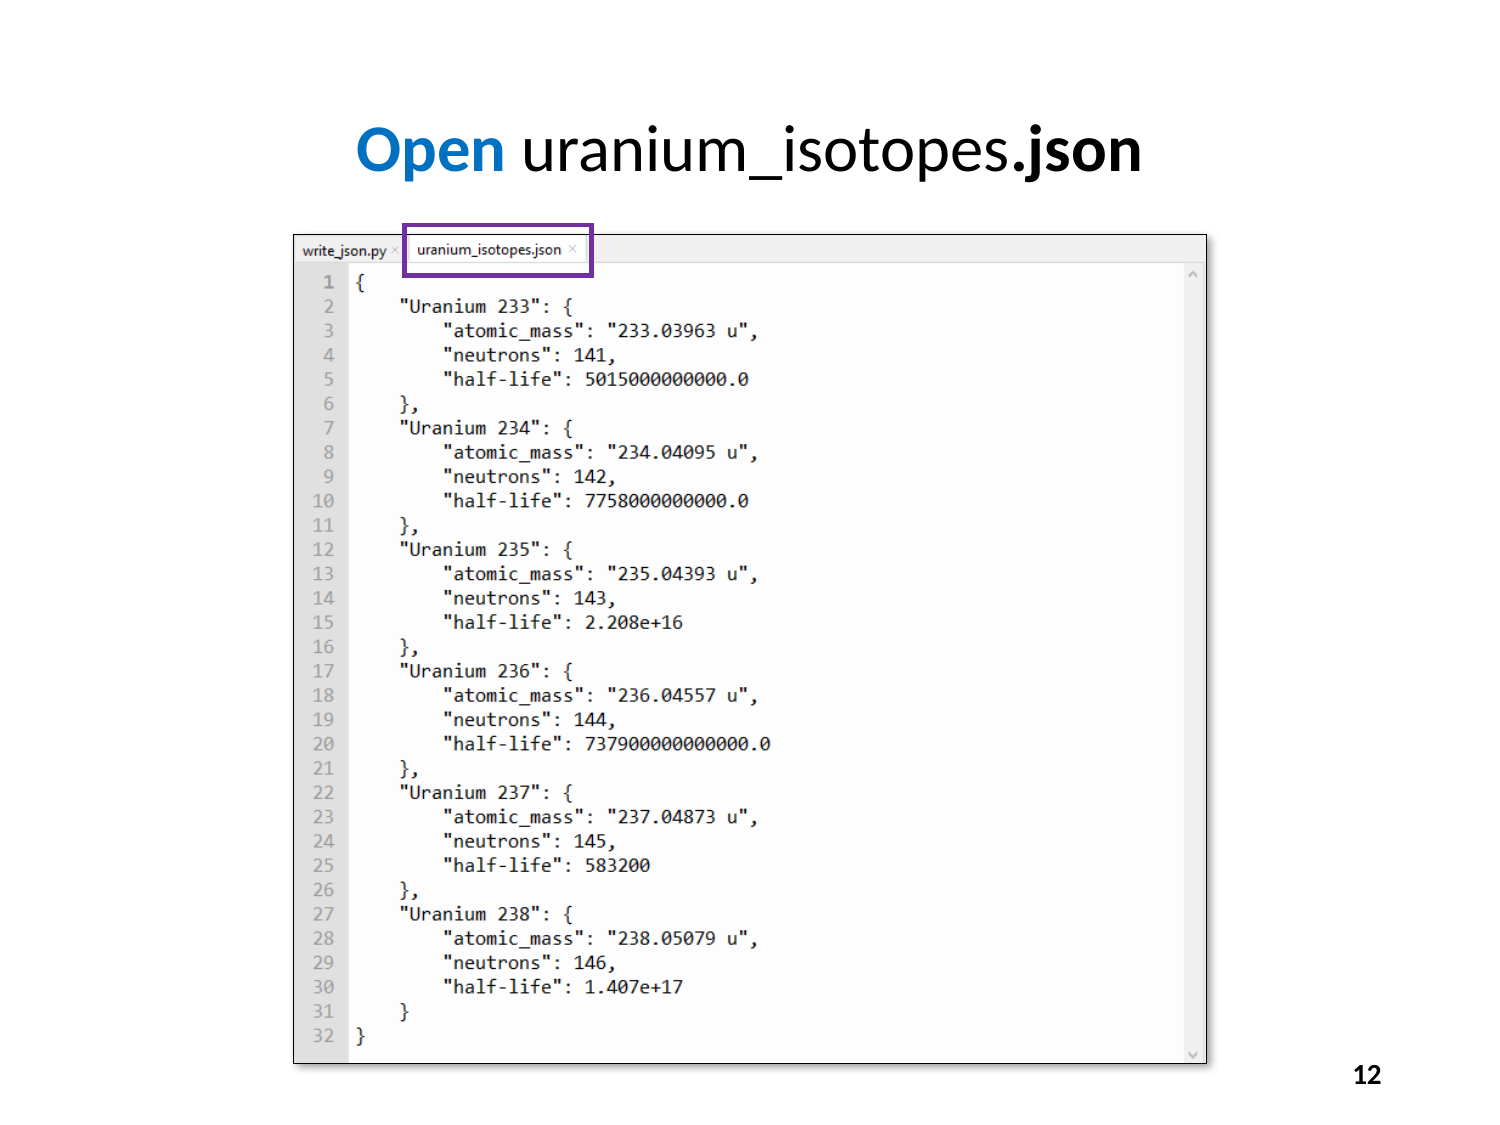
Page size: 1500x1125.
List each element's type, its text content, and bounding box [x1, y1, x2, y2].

slide_number 12 [1059, 1042, 1397, 1103]
picture [293, 234, 1207, 1064]
title Open uranium_isotopes.json [103, 59, 1397, 241]
text_box [403, 224, 592, 234]
